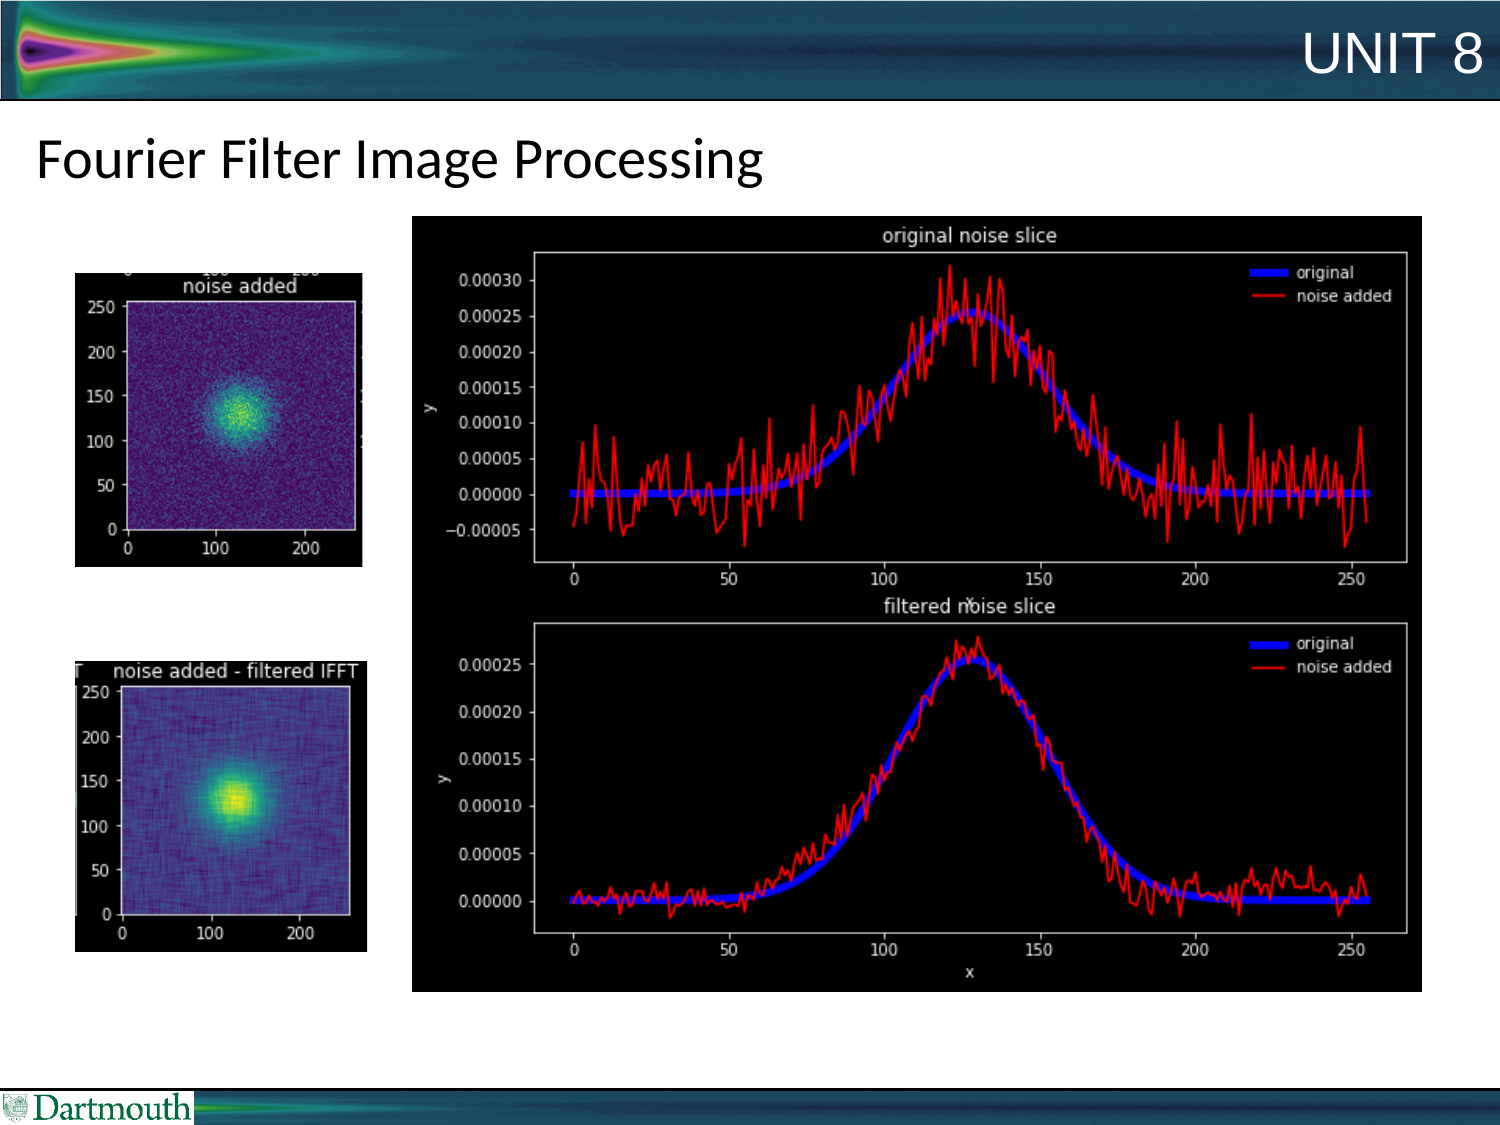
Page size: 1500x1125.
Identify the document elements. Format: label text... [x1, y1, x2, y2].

title Unit 8 [287, 0, 1500, 100]
picture [74, 273, 363, 567]
picture [412, 216, 1423, 992]
picture [74, 661, 368, 953]
picture [0, 1091, 1500, 1125]
text_box Fourier Filter Image Processing [22, 112, 779, 198]
picture [2, 1, 287, 99]
